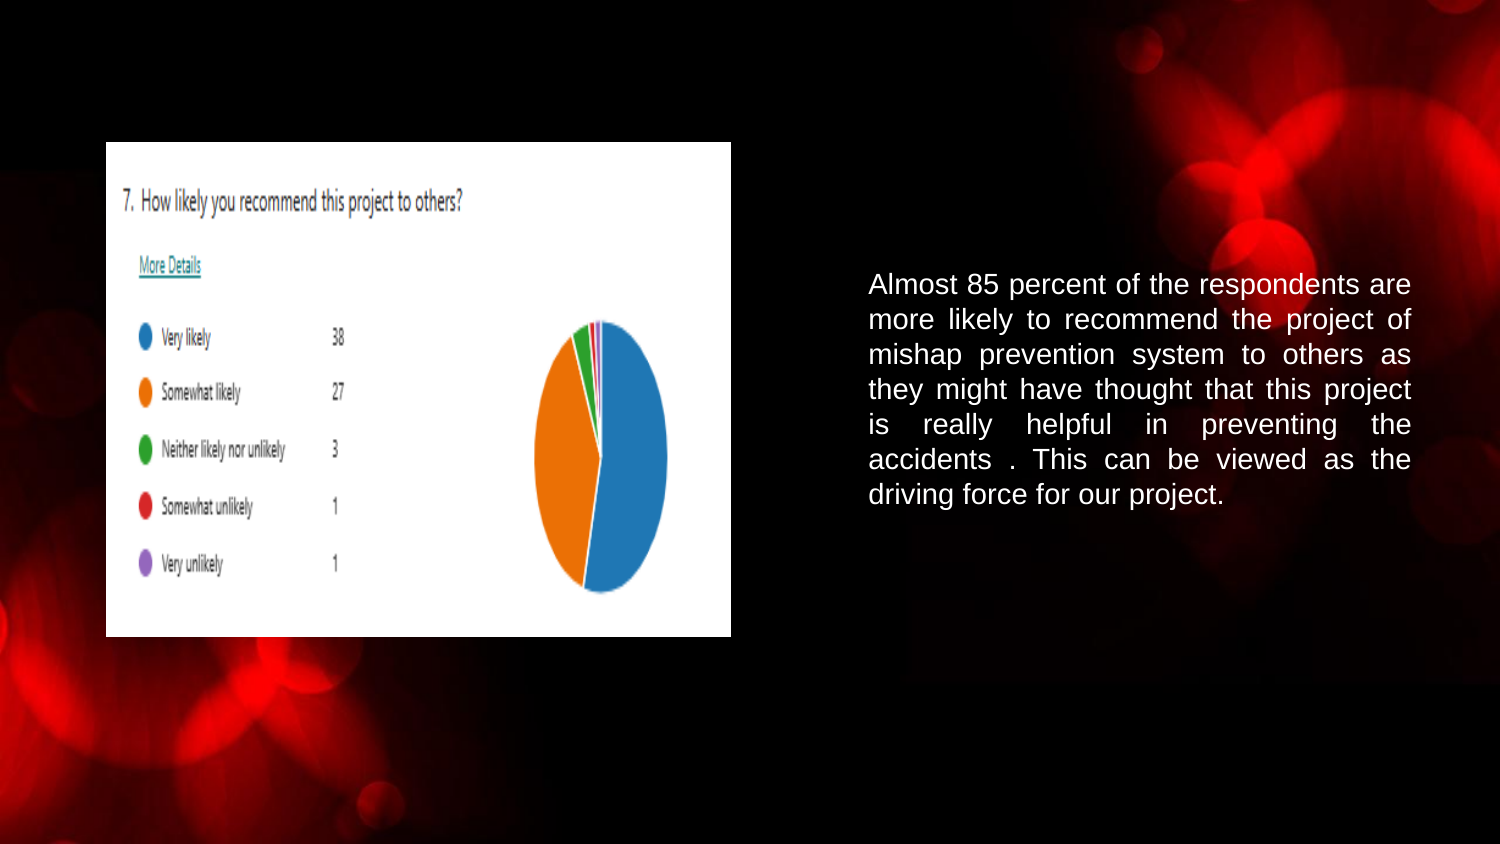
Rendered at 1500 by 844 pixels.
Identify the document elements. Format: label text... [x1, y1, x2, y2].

picture [0, 0, 1500, 844]
text_box Almost 85 percent of the respondents are more likely to recommend the project of mishap prevention system to others as they might have thought that this project is really helpful in preventing the accidents . This can be viewed as the driving force for our project. [853, 250, 1428, 692]
